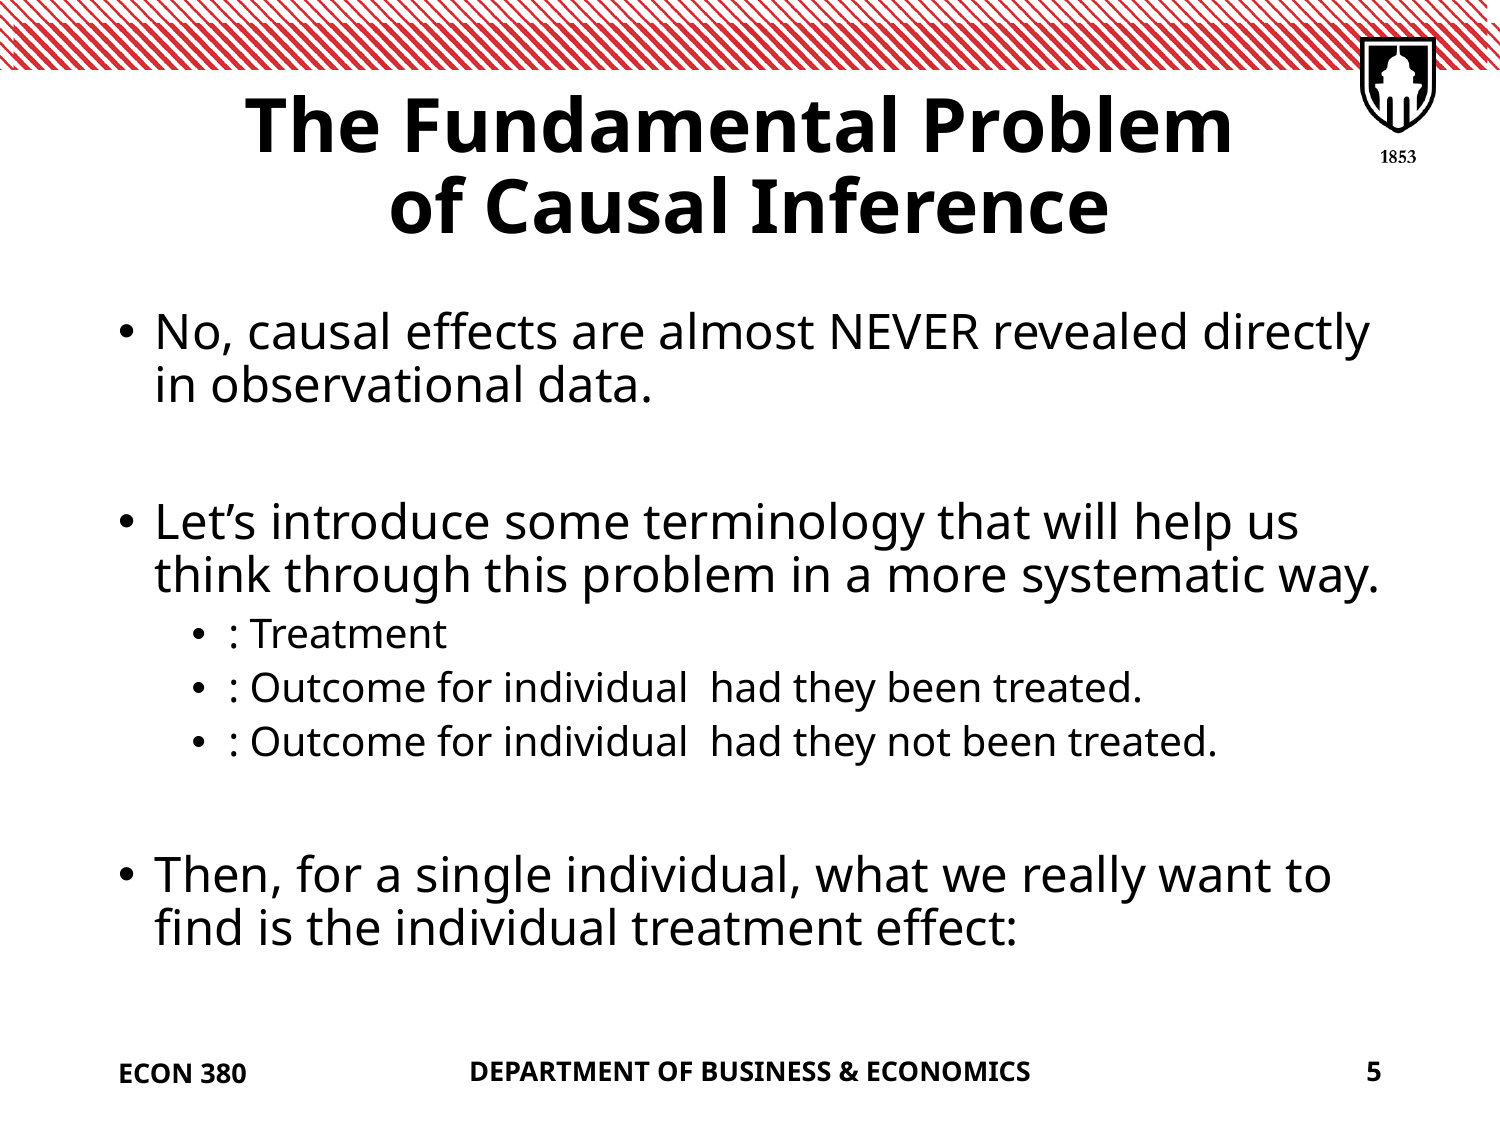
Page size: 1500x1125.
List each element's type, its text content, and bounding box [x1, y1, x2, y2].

footer DEPARTMENT OF BUSINESS & ECONOMICS [277, 1042, 1059, 1103]
slide_number 5 [1059, 1042, 1397, 1103]
slide_number ECON 380 [103, 1042, 277, 1103]
title The Fundamental Problem of Causal Inference [103, 59, 1397, 278]
picture [0, 0, 1500, 163]
